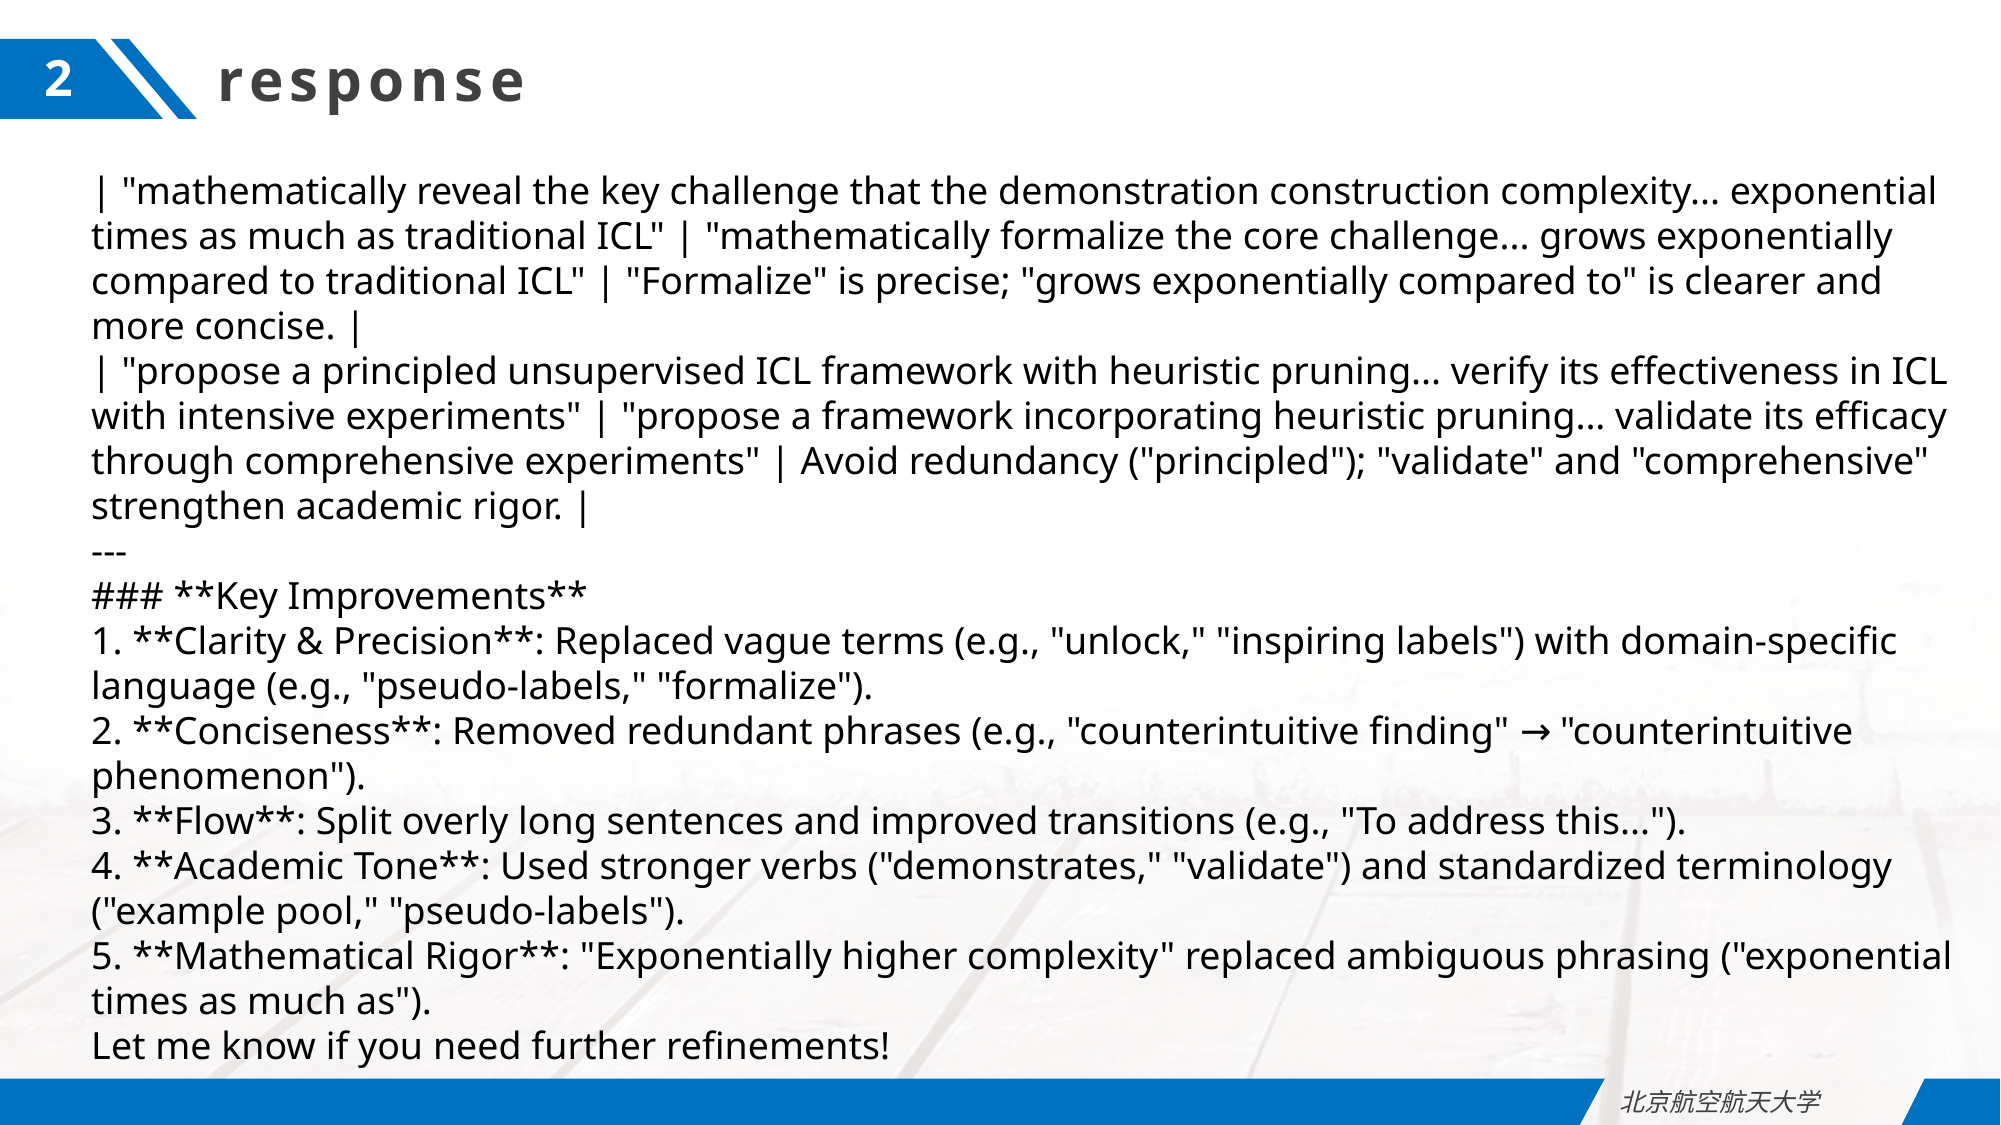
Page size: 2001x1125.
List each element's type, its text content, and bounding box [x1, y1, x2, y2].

text_box [17, 139, 1963, 1059]
text_box | "mathematically reveal the key challenge that the demonstration construction complexity... exponential times as much as traditional ICL" | "mathematically formalize the core challenge... grows exponentially compared to traditional ICL" | "Formalize" is precise; "grows exponentially compared to" is clearer and more concise. | | "propose a principled unsupervised ICL framework with heuristic pruning... verify its effectiveness in ICL with intensive experiments" | "propose a framework incorporating heuristic pruning... validate its efficacy through comprehensive experiments" | Avoid redundancy ("principled"); "validate" and "comprehensive" strengthen academic rigor. | --- ### **Key Improvements** 1. **Clarity & Precision**: Replaced vague terms (e.g., "unlock," "inspiring labels") with domain-specific language (e.g., "pseudo-labels," "formalize"). 2. **Conciseness**: Removed redundant phrases (e.g., "counterintuitive finding" → "counterintuitive phenomenon"). 3. **Flow**: Split overly long sentences and improved transitions (e.g., "To address this..."). 4. **Academic Tone**: Used stronger verbs ("demonstrates," "validate") and standardized terminology ("example pool," "pseudo-labels"). 5. **Mathematical Rigor**: "Exponentially higher complexity" replaced ambiguous phrasing ("exponential times as much as"). Let me know if you need further refinements! [76, 159, 1979, 1075]
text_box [0, 38, 197, 119]
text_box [0, 1078, 2000, 1125]
picture [0, 0, 2001, 1125]
text_box response [203, 36, 869, 121]
